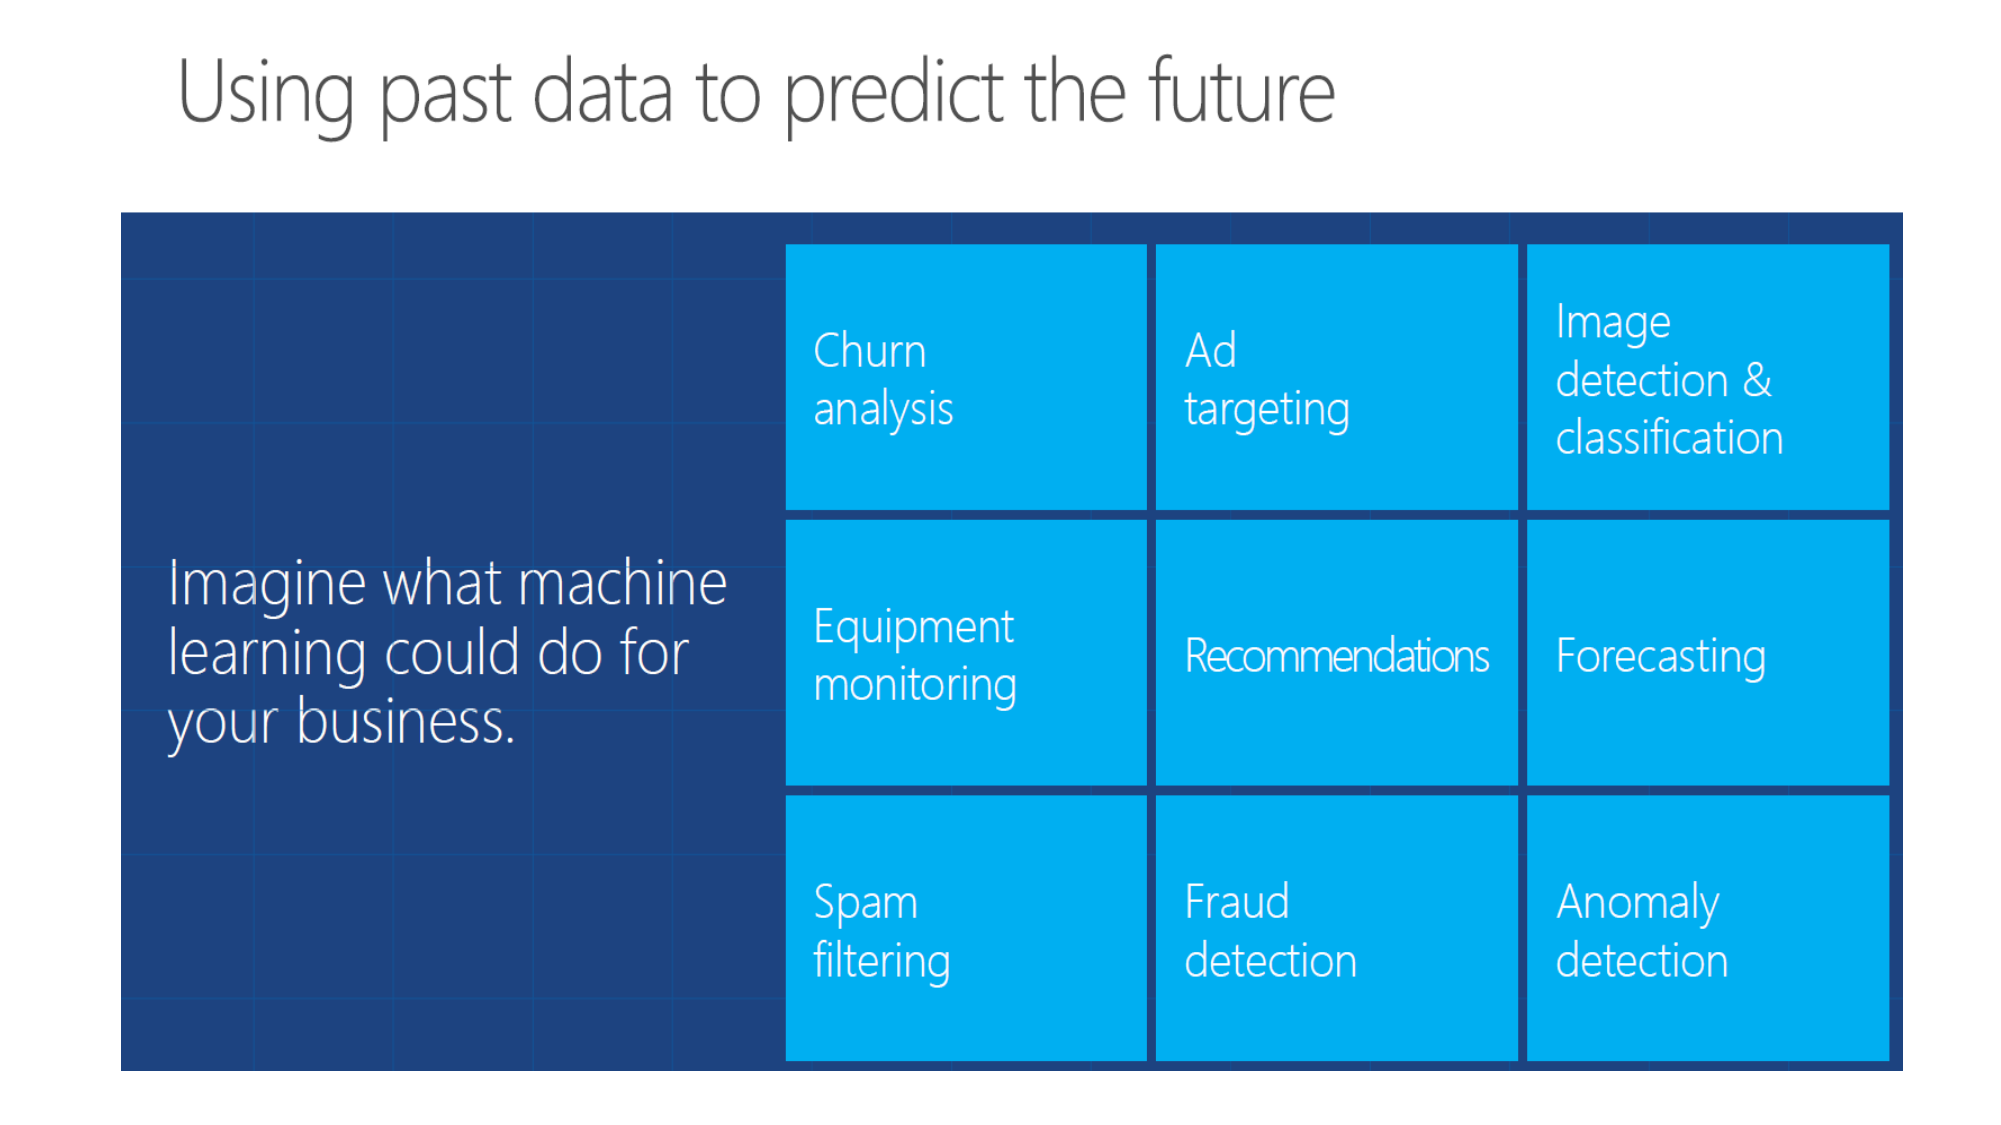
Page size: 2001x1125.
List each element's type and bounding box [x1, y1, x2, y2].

list [121, 45, 1903, 1071]
